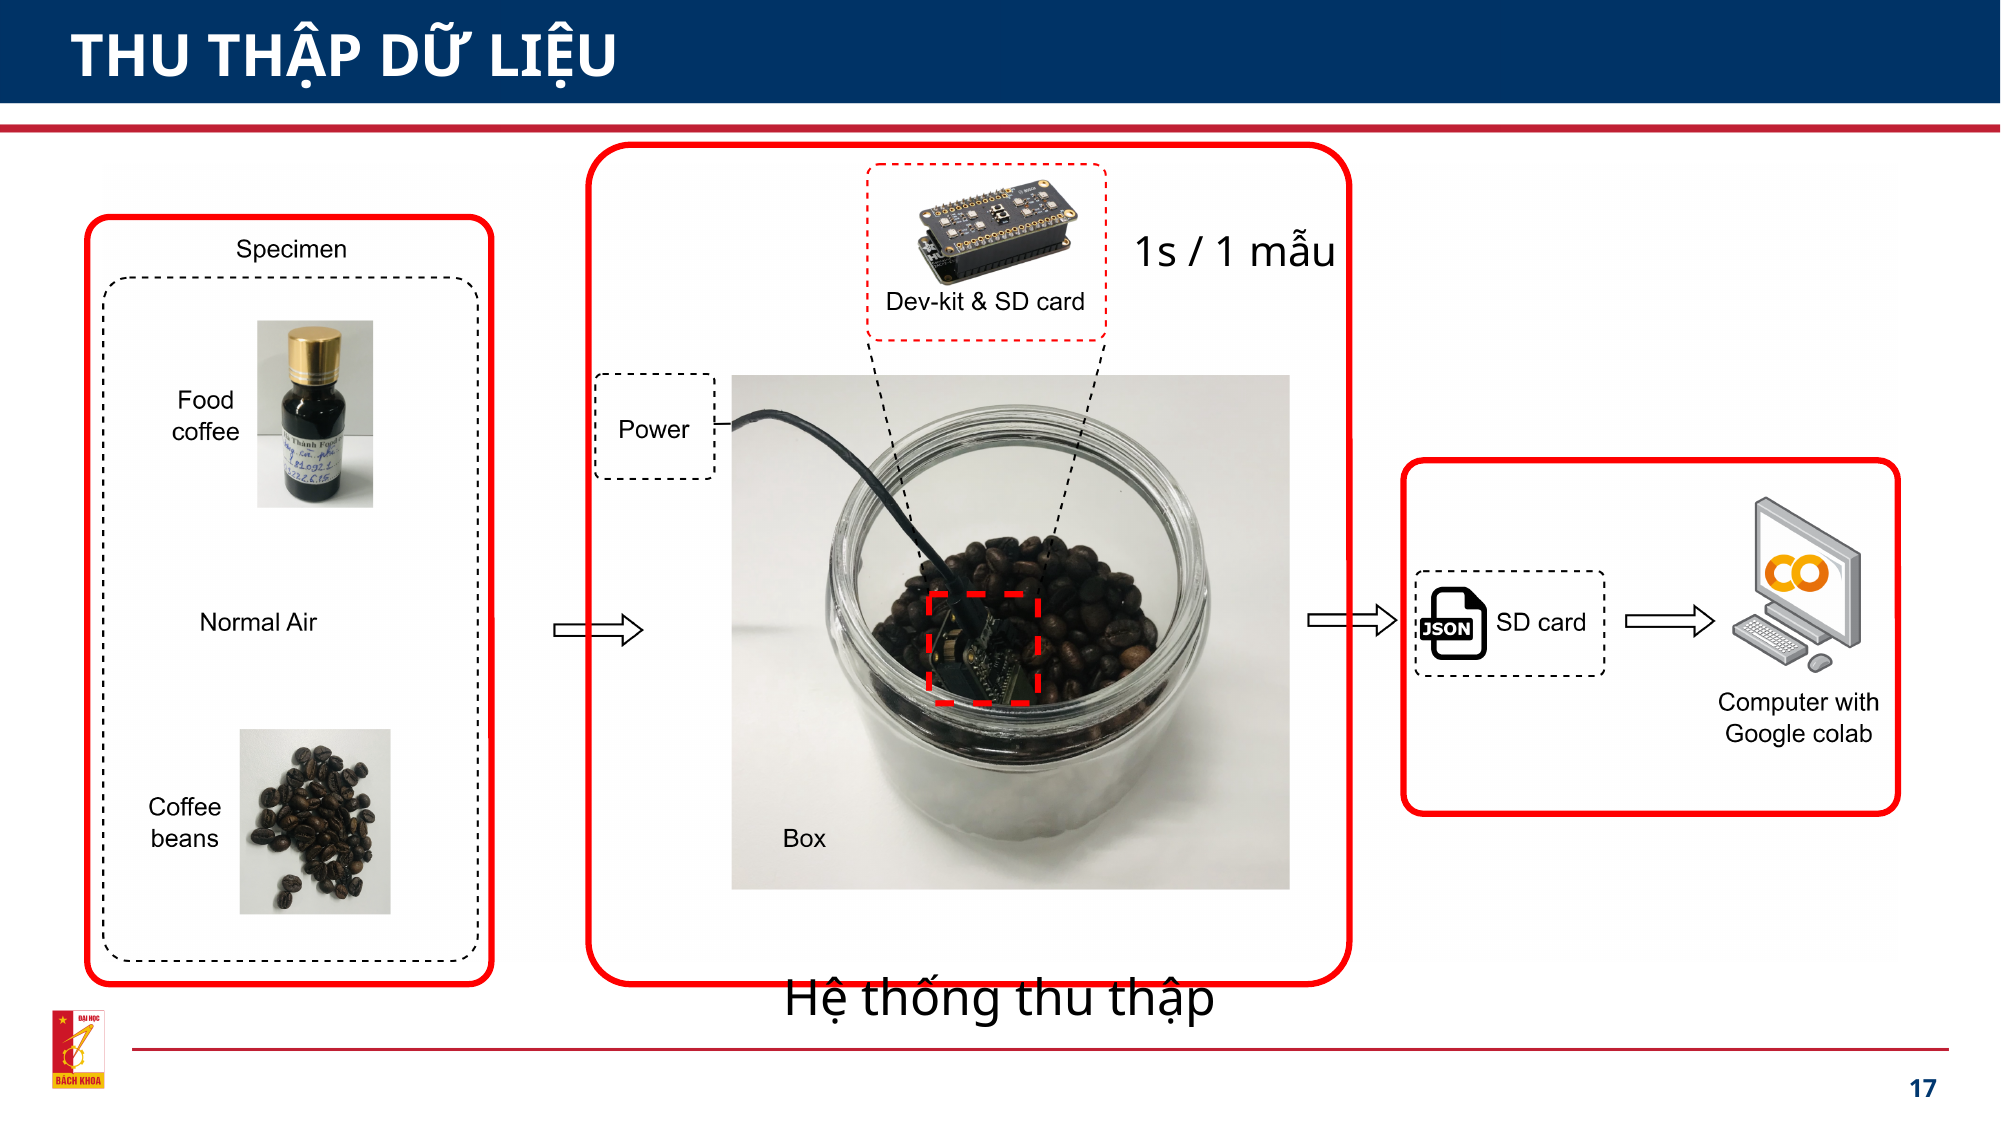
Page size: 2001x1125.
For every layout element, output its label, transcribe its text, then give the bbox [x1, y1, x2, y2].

slide_number 17 [1502, 1065, 1953, 1125]
text_box [592, 962, 715, 986]
text_box [86, 217, 493, 986]
picture [0, 0, 2001, 1125]
text_box [1284, 962, 1346, 986]
text_box [594, 143, 1343, 163]
title THU THẬP DỮ LIỆU [55, 18, 1945, 90]
text_box Hệ thống thu thập [715, 962, 1284, 1033]
